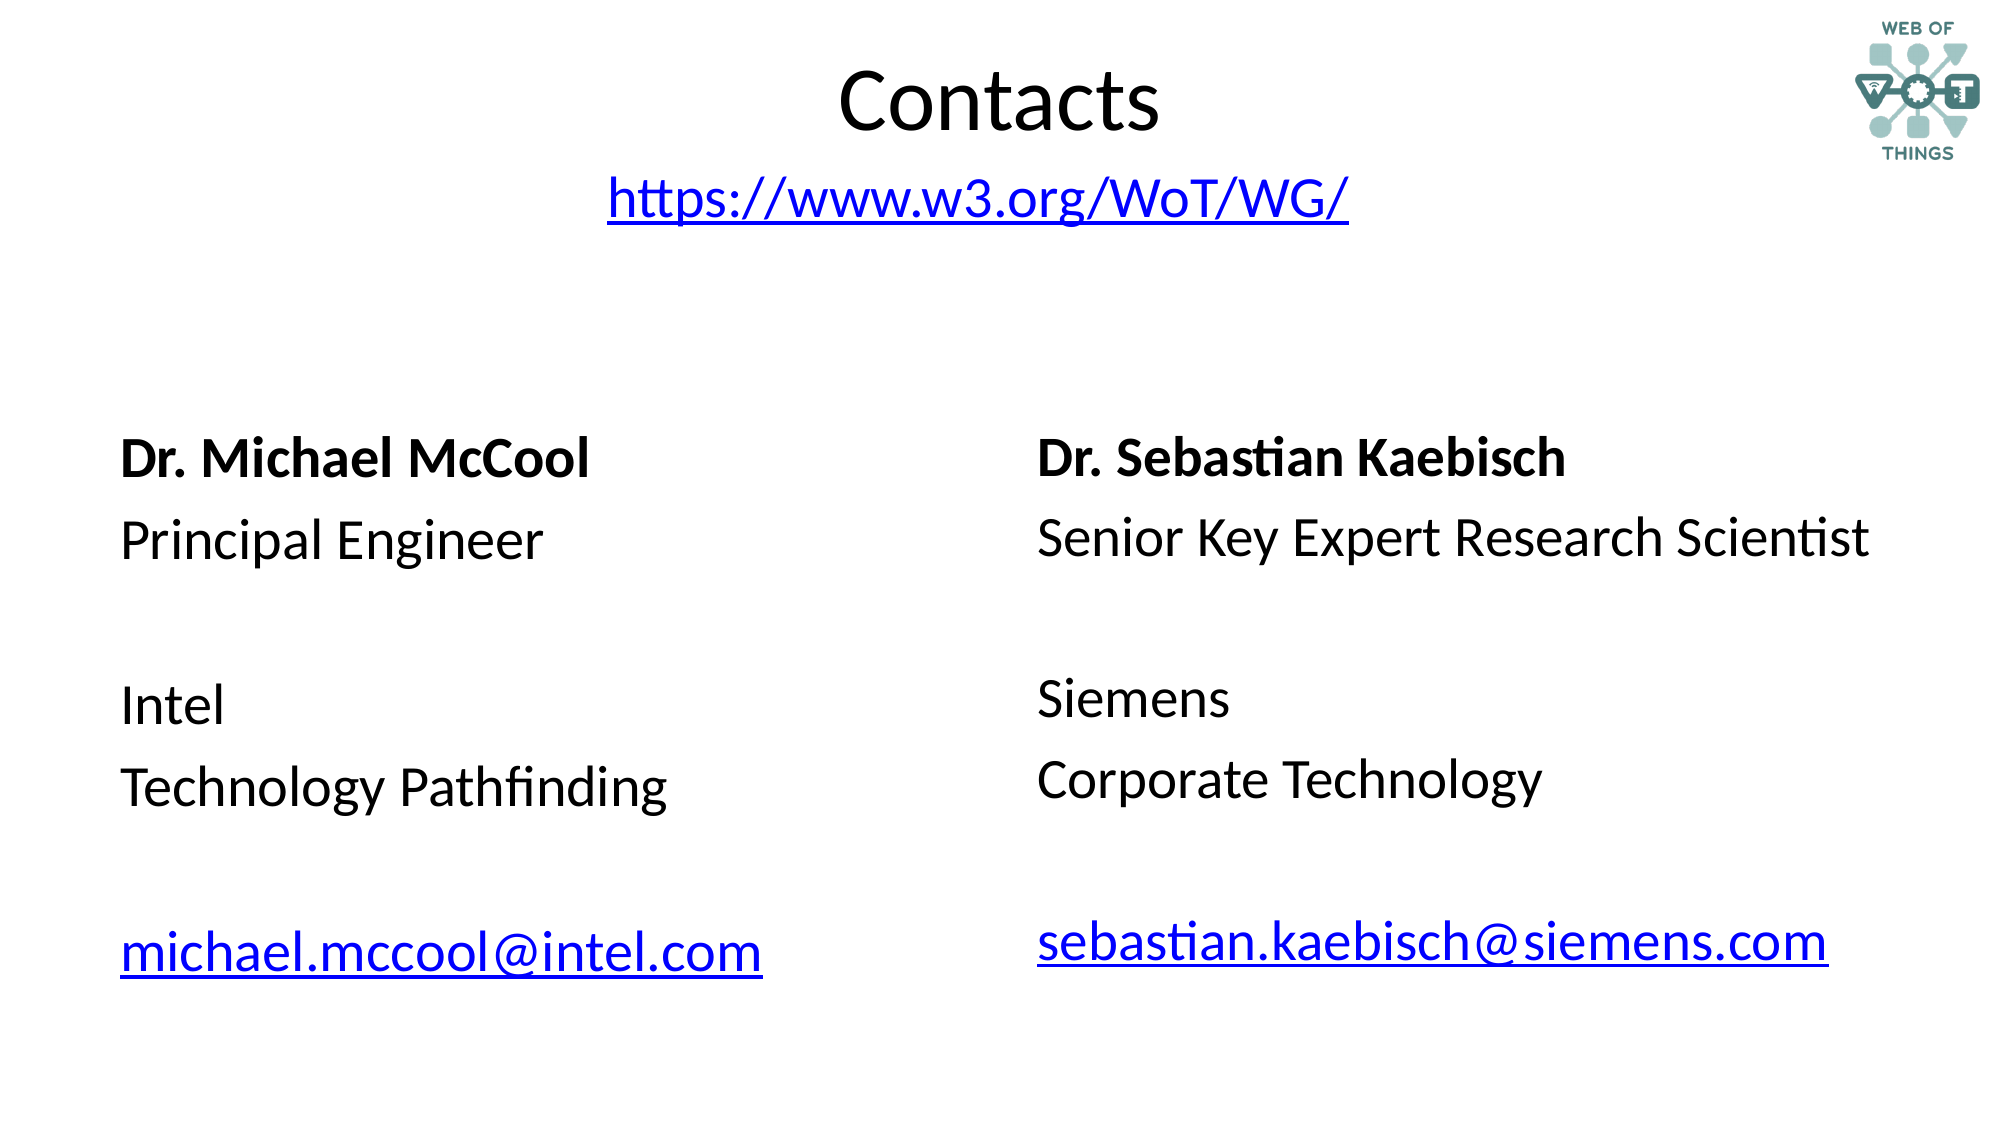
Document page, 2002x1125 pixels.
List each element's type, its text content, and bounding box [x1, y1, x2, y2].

title Contacts [0, 0, 2001, 188]
list Dr. Michael McCool Principal Engineer Intel Technology Pathfinding michael.mccool@intel.com [100, 408, 984, 1005]
text_box https://www.w3.org/WoT/WG/ [587, 148, 1471, 892]
list Dr. Sebastian Kaebisch Senior Key Expert Research Scientist Siemens Corporate Technology sebastian.kaebisch@siemens.com [1017, 408, 1901, 1005]
picture [1850, 15, 1992, 173]
